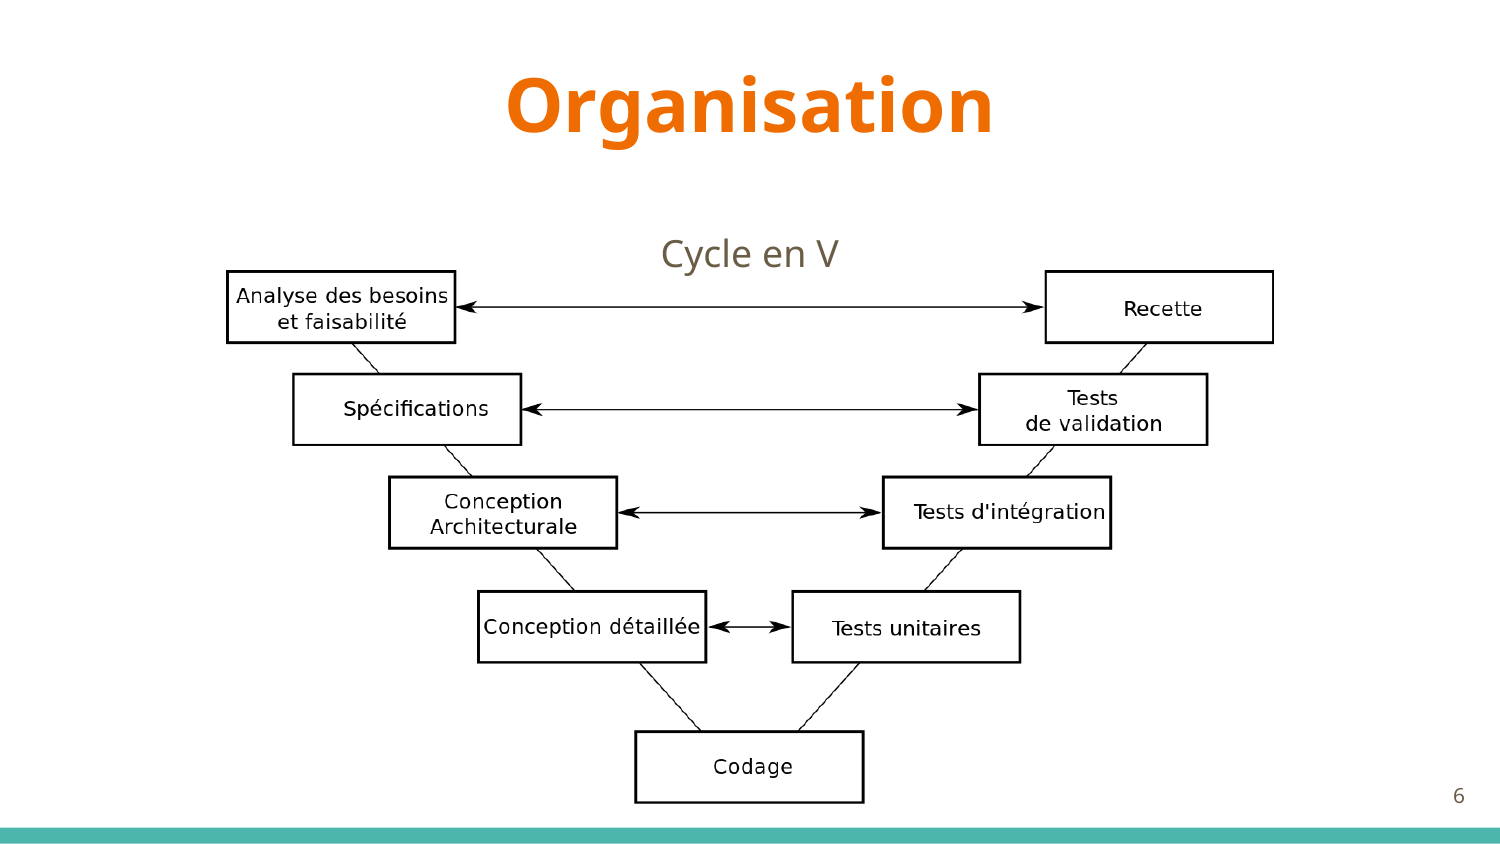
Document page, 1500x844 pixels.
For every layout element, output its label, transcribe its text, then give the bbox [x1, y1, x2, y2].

title Organisation [51, 41, 1449, 158]
list Cycle en V [51, 207, 1449, 750]
picture [226, 270, 1274, 804]
slide_number ‹#› [1389, 764, 1480, 830]
